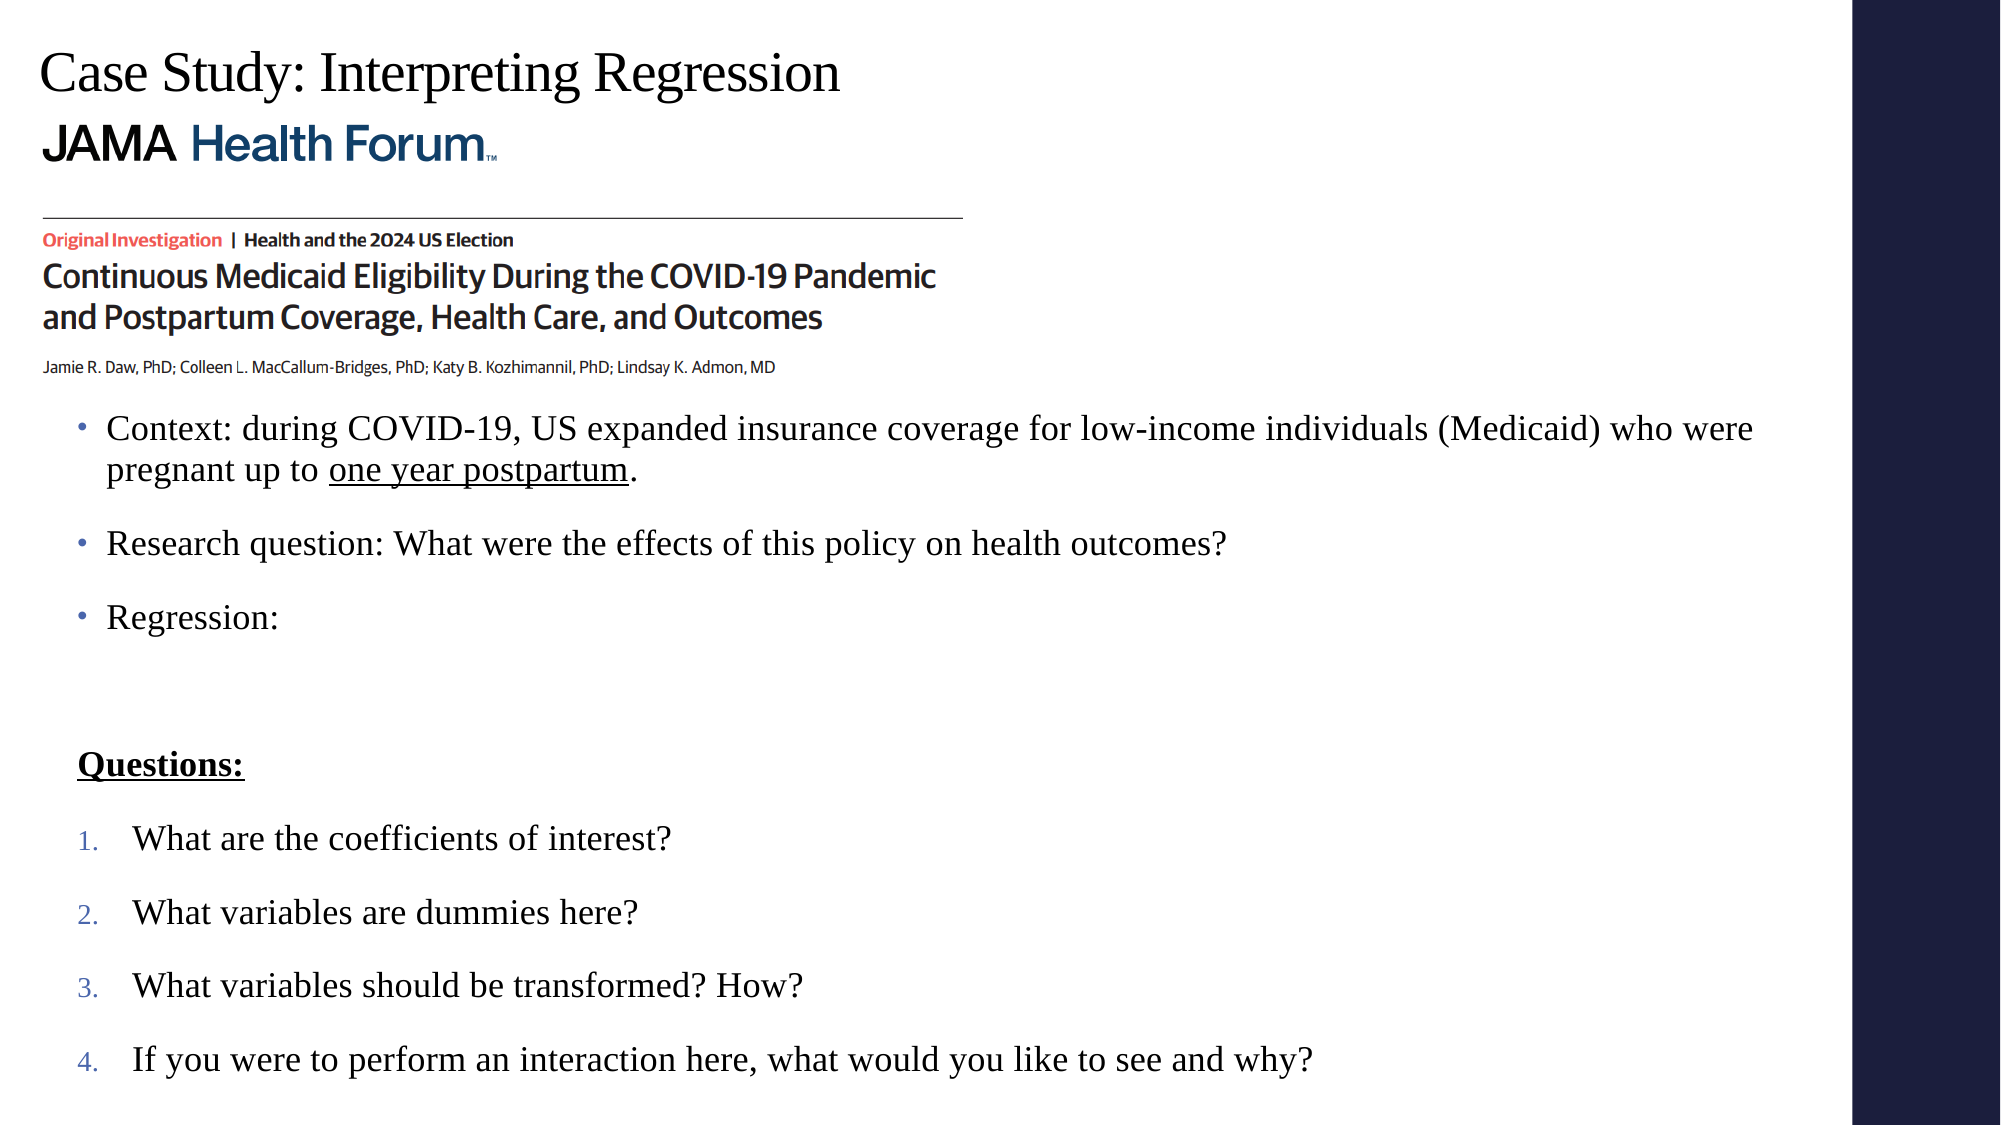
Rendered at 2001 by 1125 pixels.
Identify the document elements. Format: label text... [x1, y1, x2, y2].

picture [24, 108, 963, 386]
title Case Study: Interpreting Regression [24, 33, 1797, 112]
